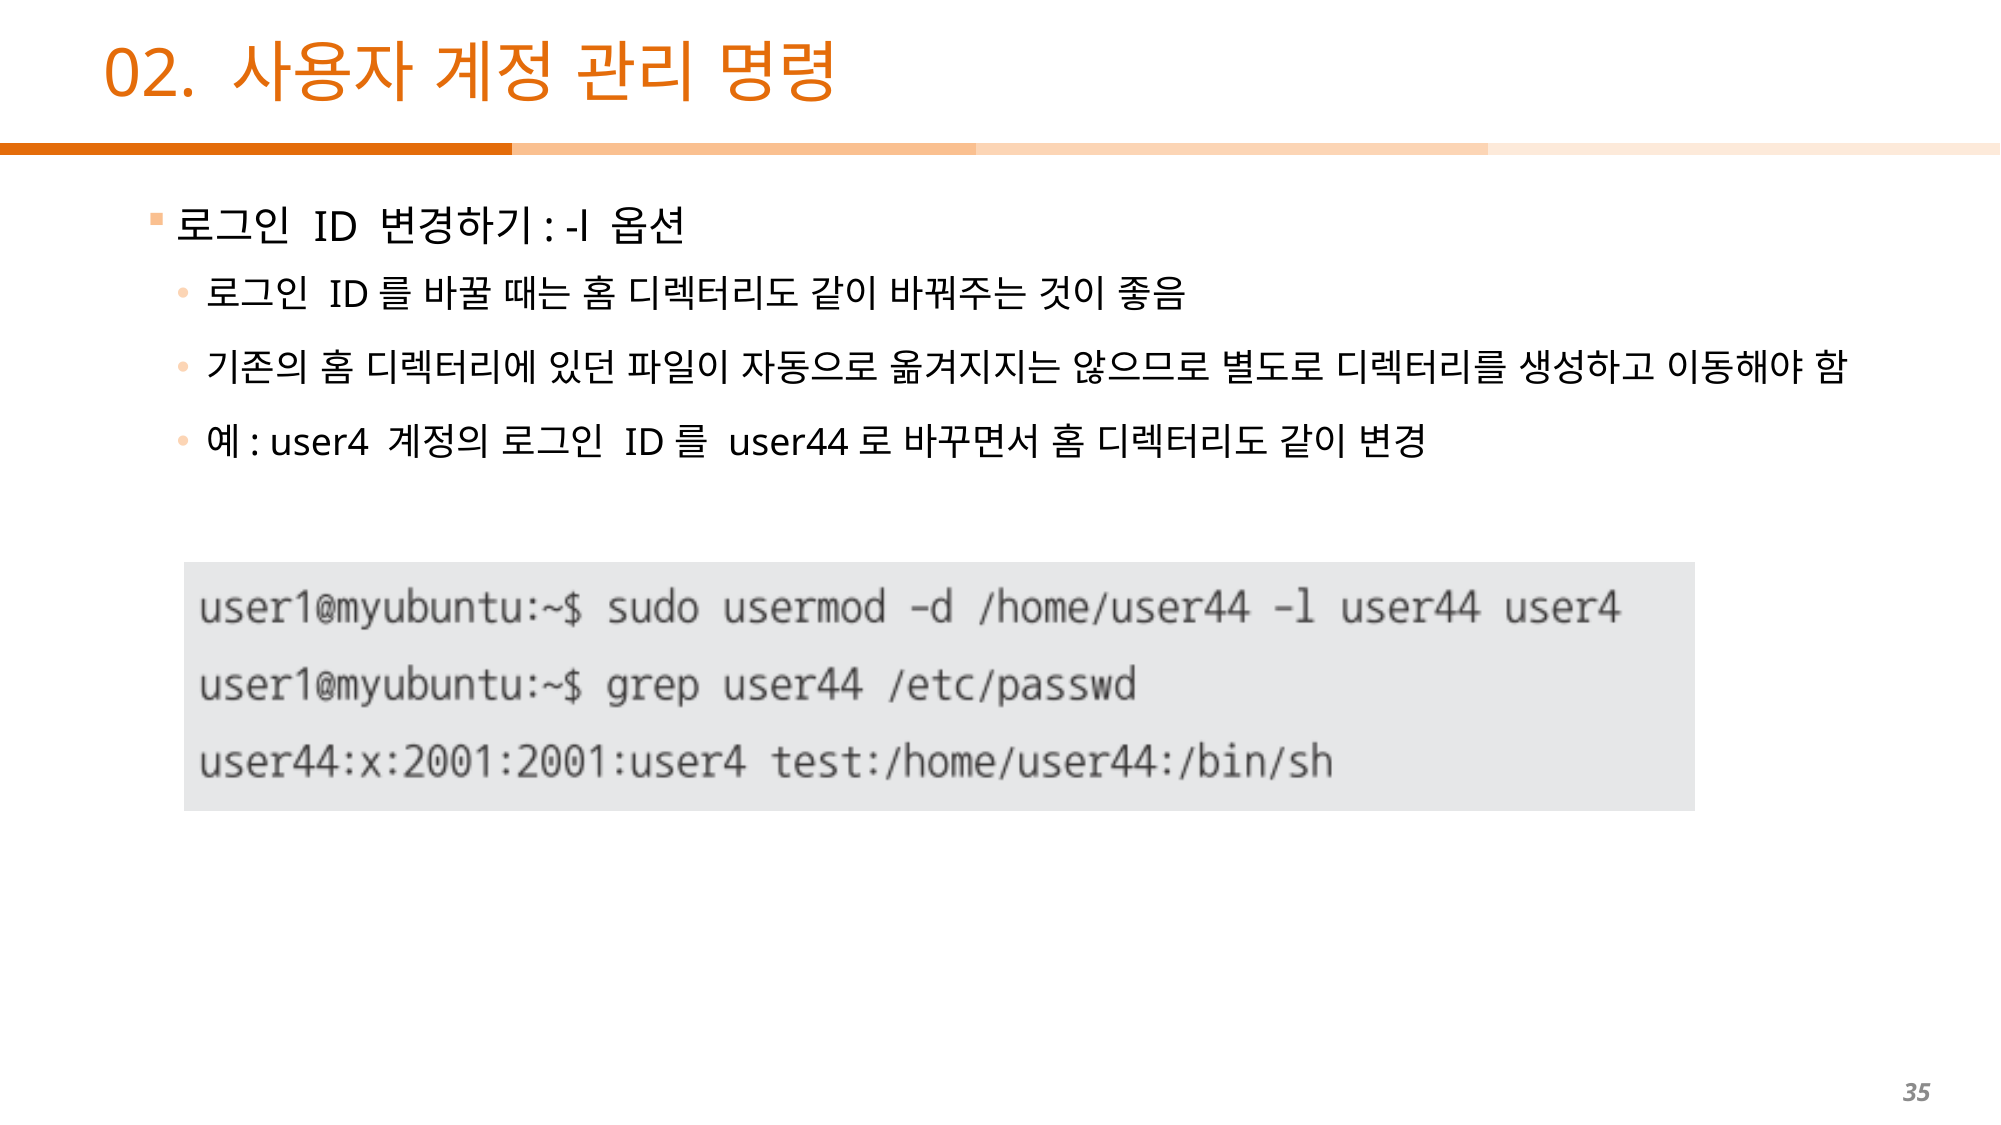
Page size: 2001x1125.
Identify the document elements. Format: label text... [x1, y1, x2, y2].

picture [184, 562, 1695, 811]
list 로그인 ID 변경하기: -l 옵션 로그인 ID를 바꿀 때는 홈 디렉터리도 같이 바꿔주는 것이 좋음 기존의 홈 디렉터리에 있던 파일이 자동으로 옮겨지지는 않으므로 별도로 디렉터리를 생성하고 이동해야 함 예: user4 계정의 로그인 ID를 user44로 바꾸면서 홈 디렉터리도 같이 변경 [88, 176, 1920, 1083]
title 02. 사용자 계정 관리 명령 [88, 18, 1920, 122]
